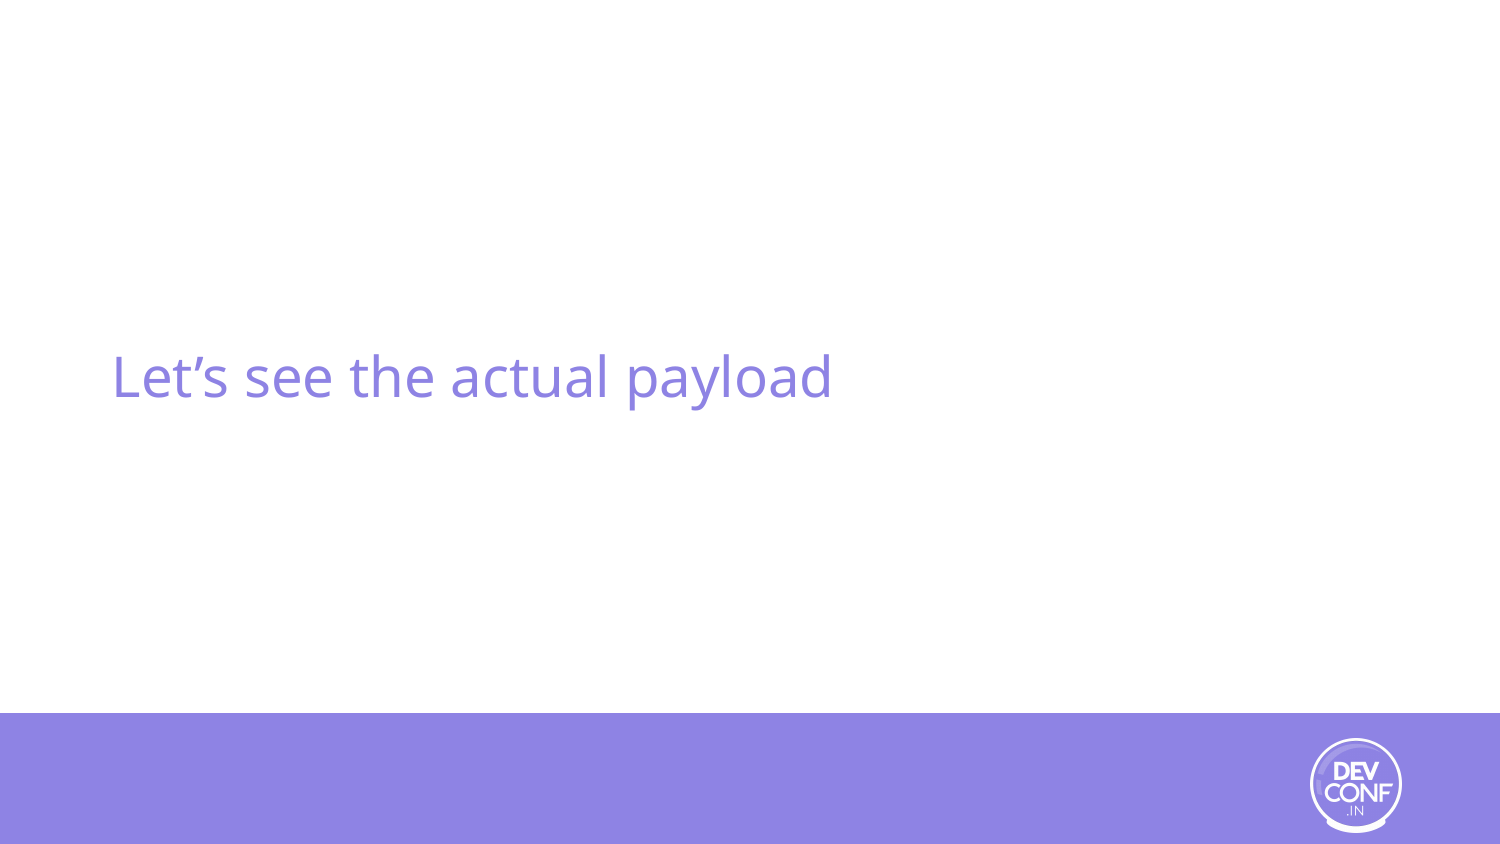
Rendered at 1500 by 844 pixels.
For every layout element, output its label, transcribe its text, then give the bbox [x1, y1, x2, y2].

title Let’s see the actual payload [111, 327, 1350, 422]
picture [1310, 738, 1402, 833]
